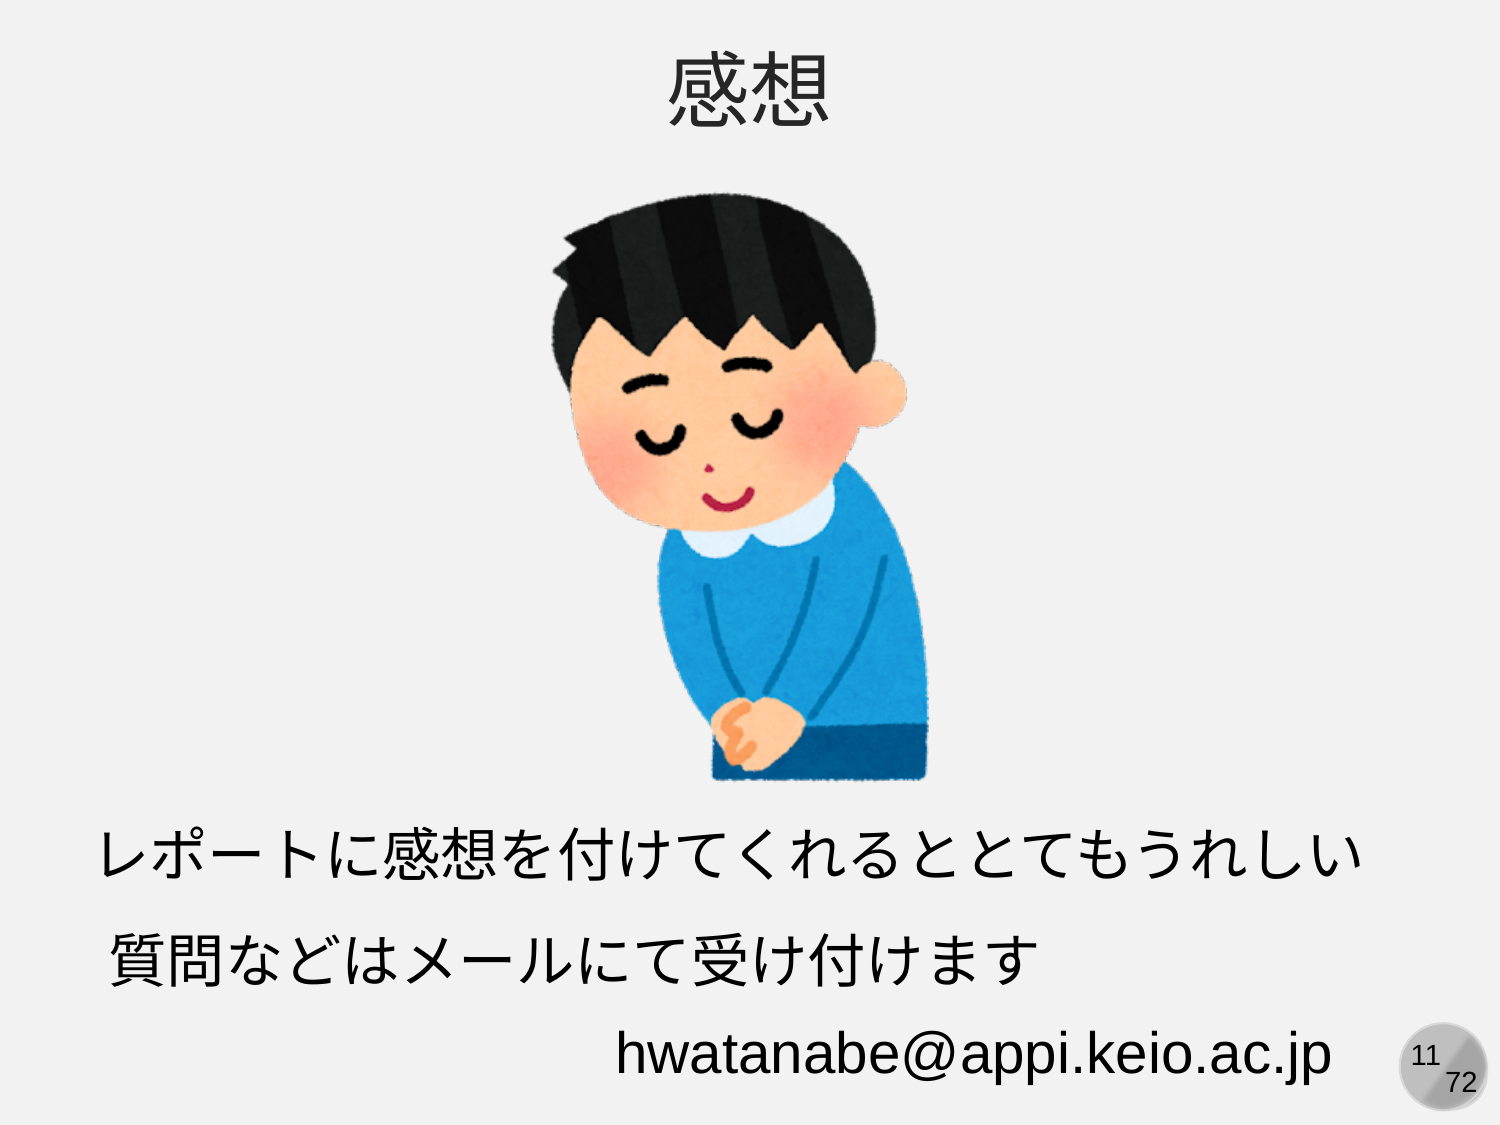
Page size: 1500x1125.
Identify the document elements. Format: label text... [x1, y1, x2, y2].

text_box hwatanabe@appi.keio.ac.jp [600, 1008, 1349, 1093]
picture [478, 172, 1040, 798]
list 感想 [0, 31, 1500, 155]
text_box 質問などはメールにて受け付けます [93, 916, 1056, 1002]
text_box レポートに感想を付けてくれるととてもうれしい [76, 810, 1380, 896]
